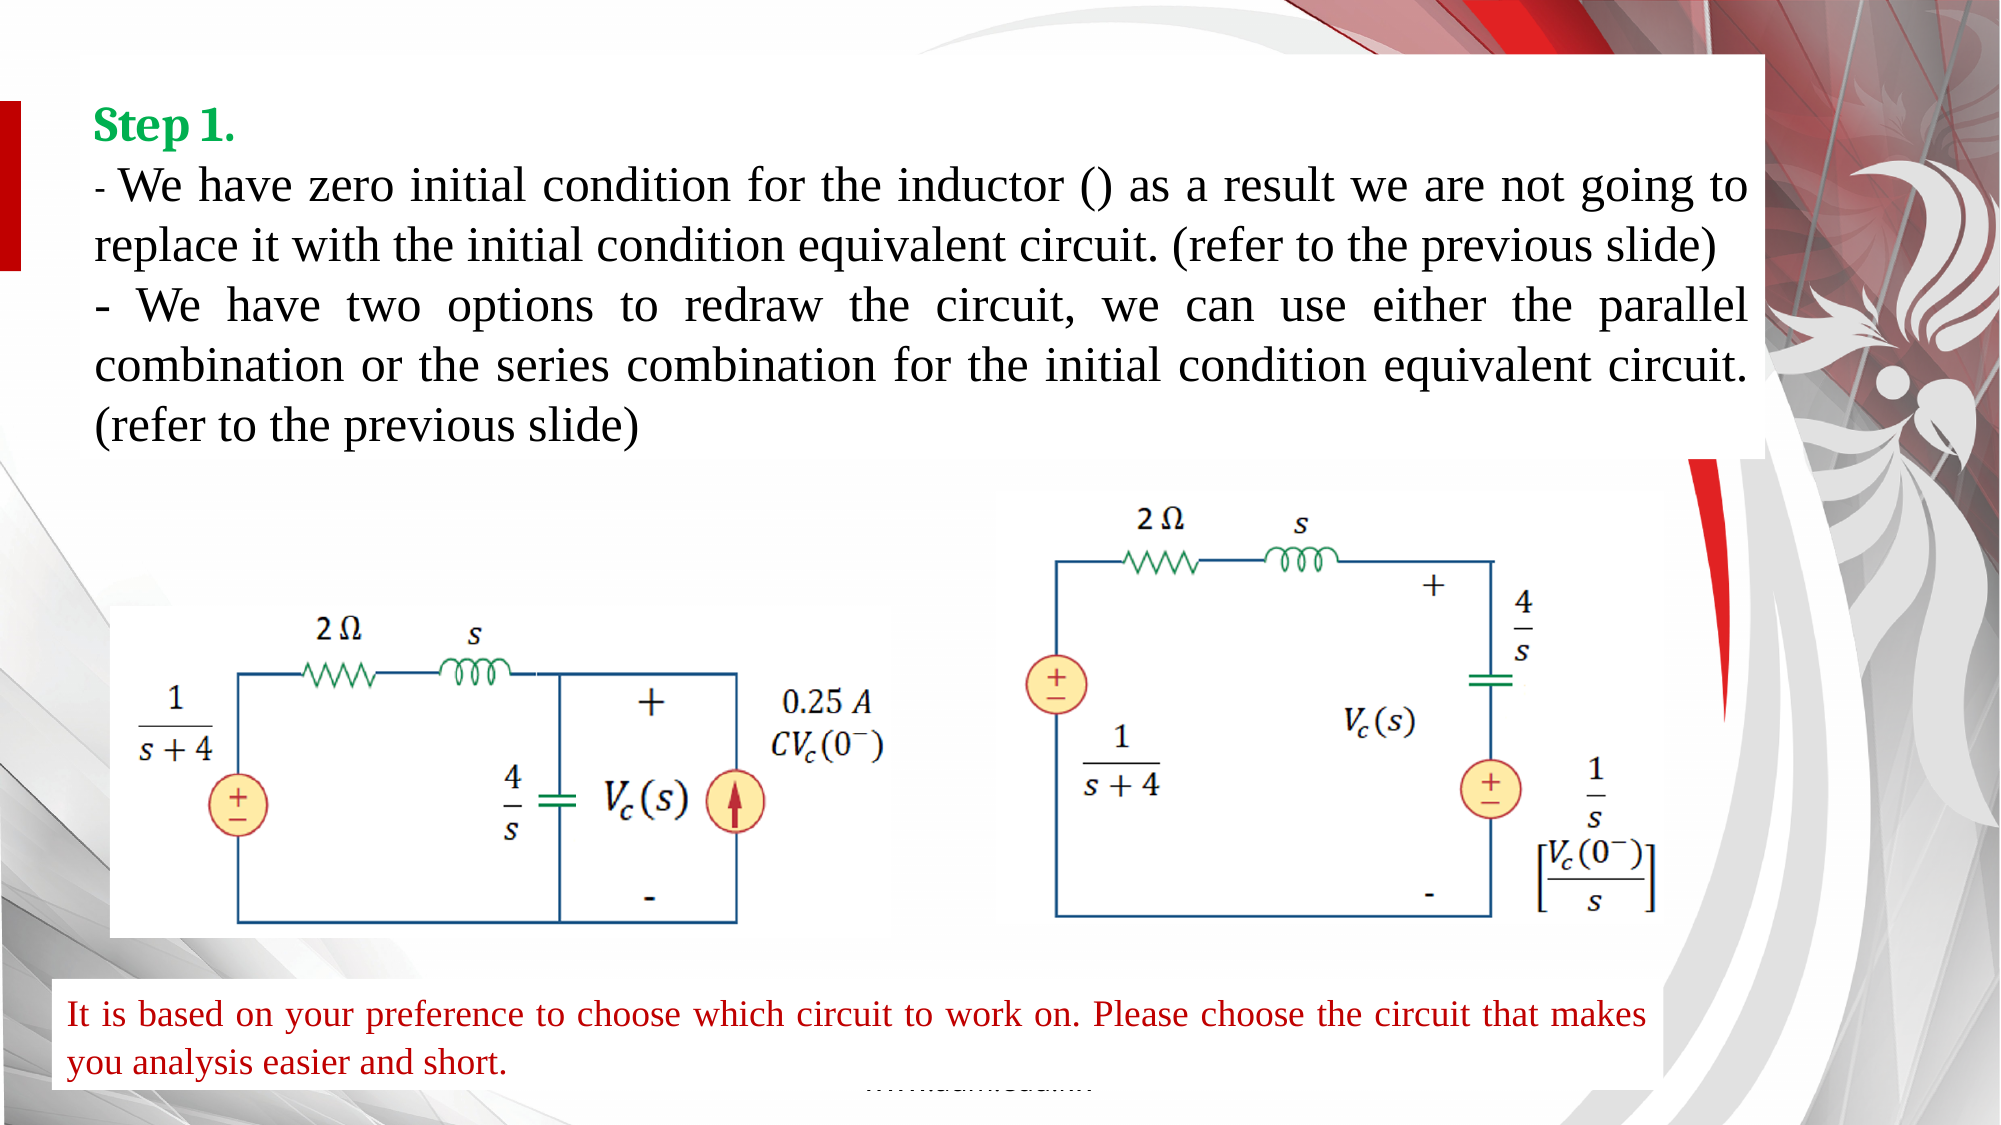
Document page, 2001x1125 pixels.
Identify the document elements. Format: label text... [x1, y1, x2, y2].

picture [0, 0, 2000, 1125]
text_box It is based on your preference to choose which circuit to work on. Please choose the circuit that makes you analysis easier and short. [51, 978, 1664, 1090]
